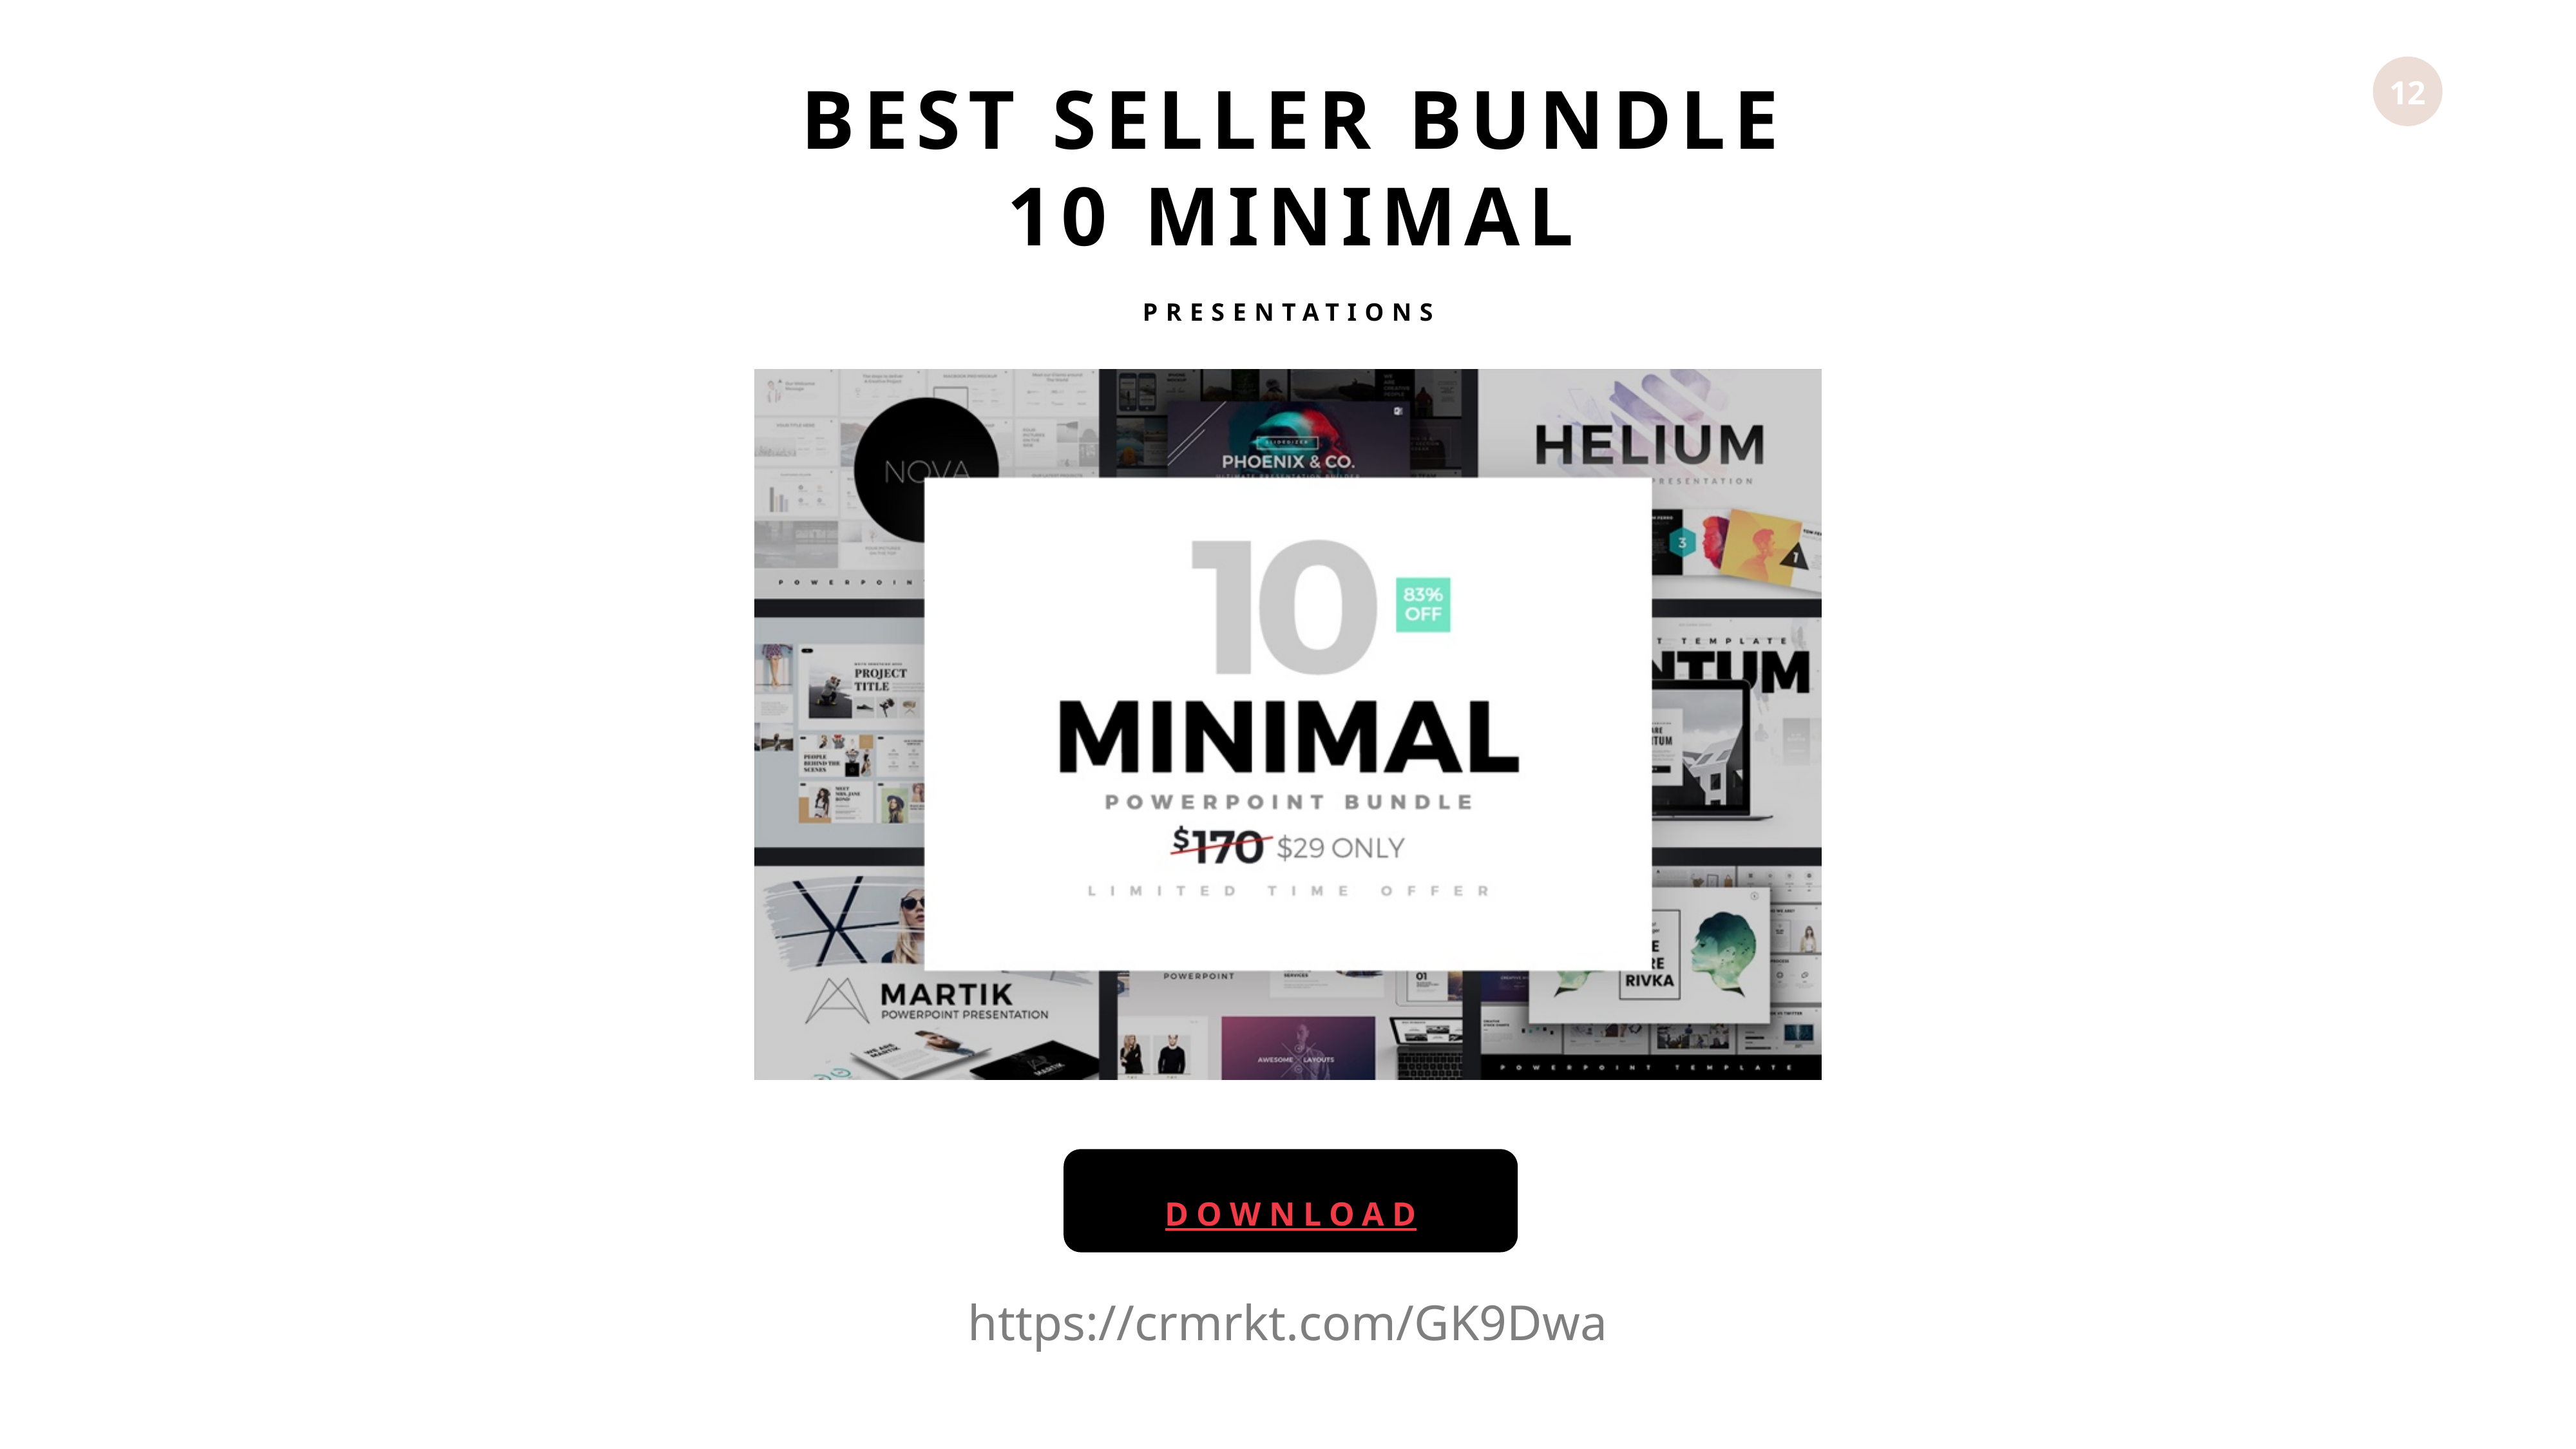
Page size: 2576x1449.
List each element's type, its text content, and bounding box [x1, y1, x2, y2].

text_box https://crmrkt.com/GK9Dwa [959, 1287, 1617, 1356]
text_box BEST SELLER BUNDLE 10 MINIMAL [730, 64, 1851, 267]
picture [754, 369, 1822, 1080]
text_box DOWNLOAD [993, 1167, 1589, 1243]
text_box [1063, 1148, 1519, 1167]
text_box [1065, 1243, 1517, 1253]
text_box PRESENTATIONS [990, 278, 1586, 331]
